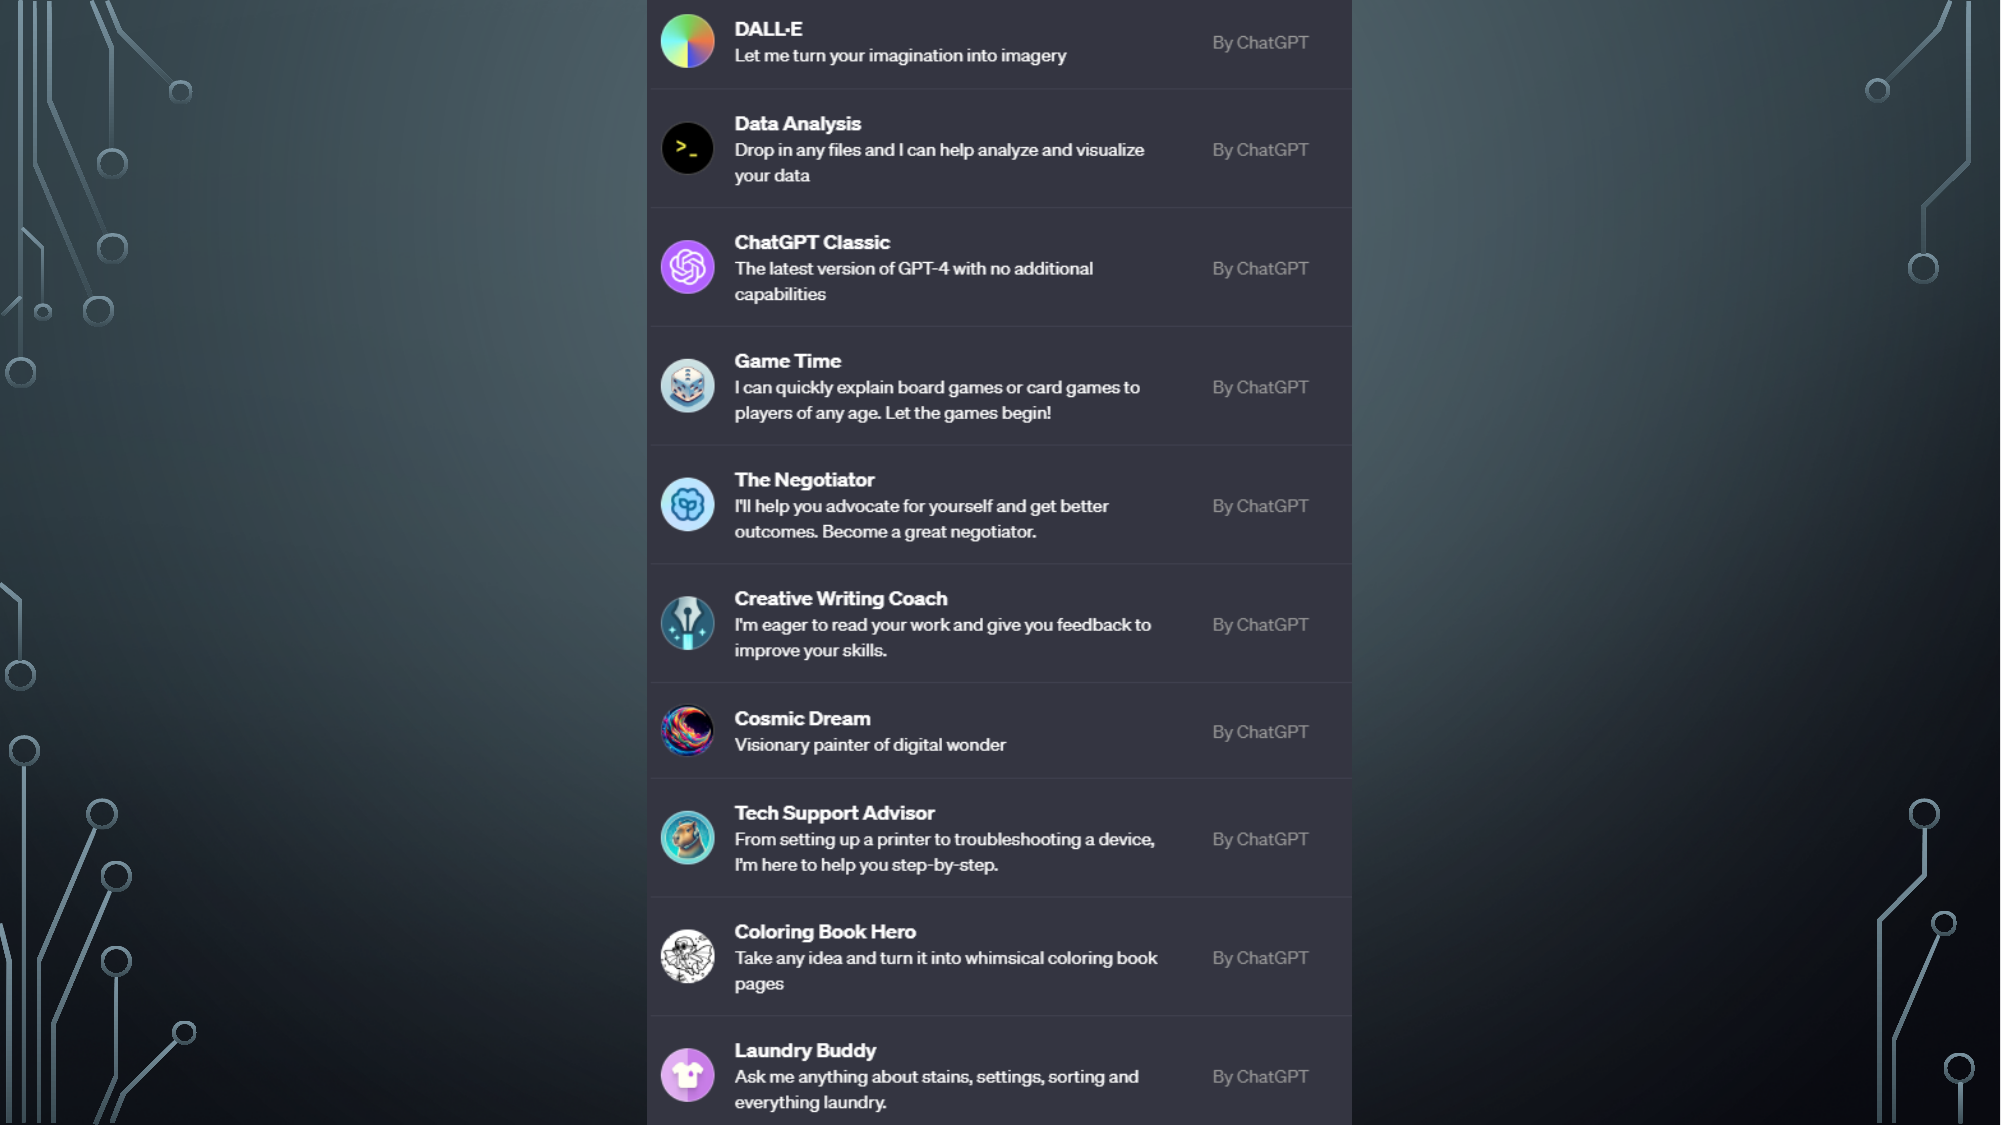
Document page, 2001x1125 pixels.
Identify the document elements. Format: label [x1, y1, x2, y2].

picture [647, 0, 1353, 1125]
